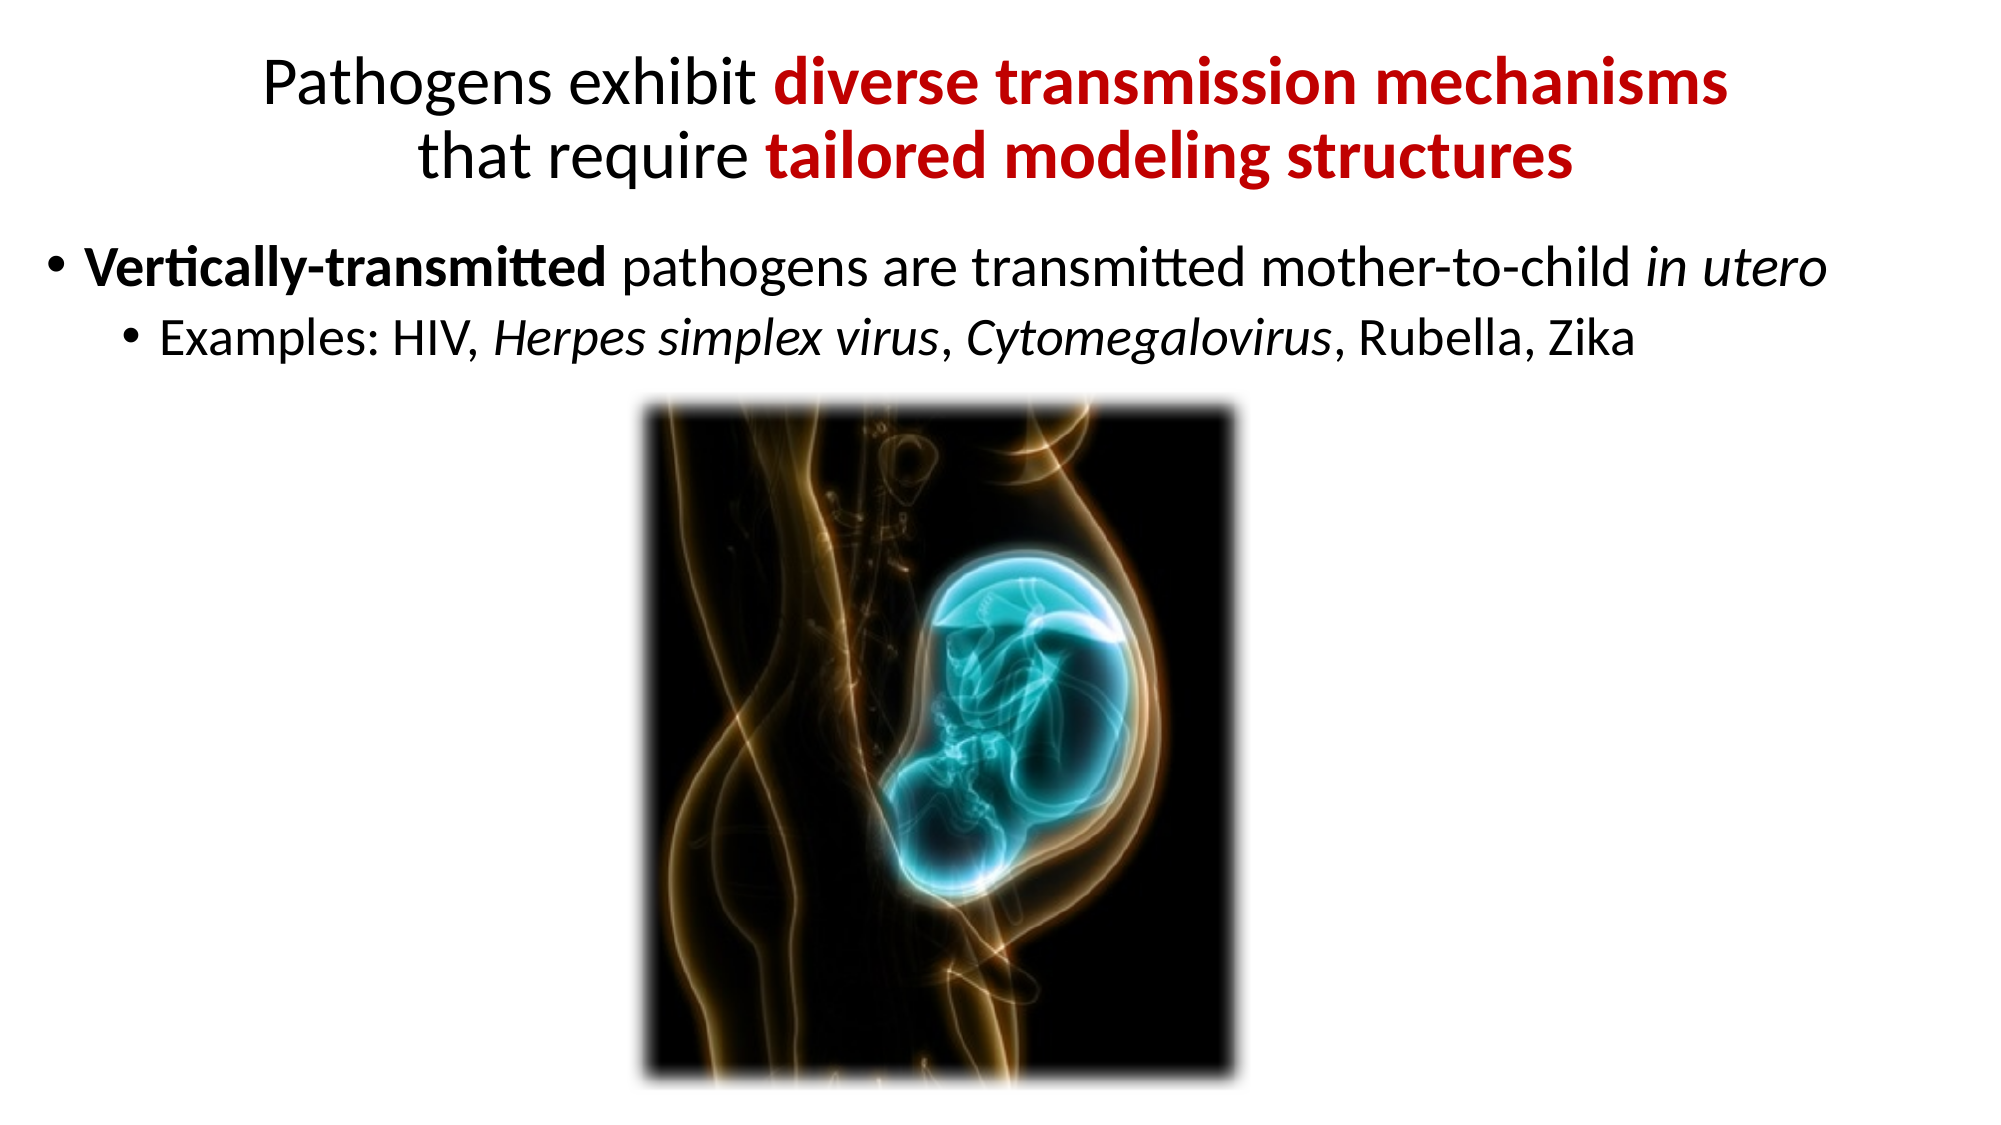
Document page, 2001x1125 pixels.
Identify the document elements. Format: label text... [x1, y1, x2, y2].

list Vertically-transmitted pathogens are transmitted mother-to-child in utero Examples: HIV, Herpes simplex virus, Cytomegalovirus, Rubella, Zika [31, 228, 1962, 1125]
text_box Pathogens exhibit diverse transmission mechanisms that require tailored modeling structures [232, 10, 1761, 229]
picture [627, 388, 1251, 1096]
